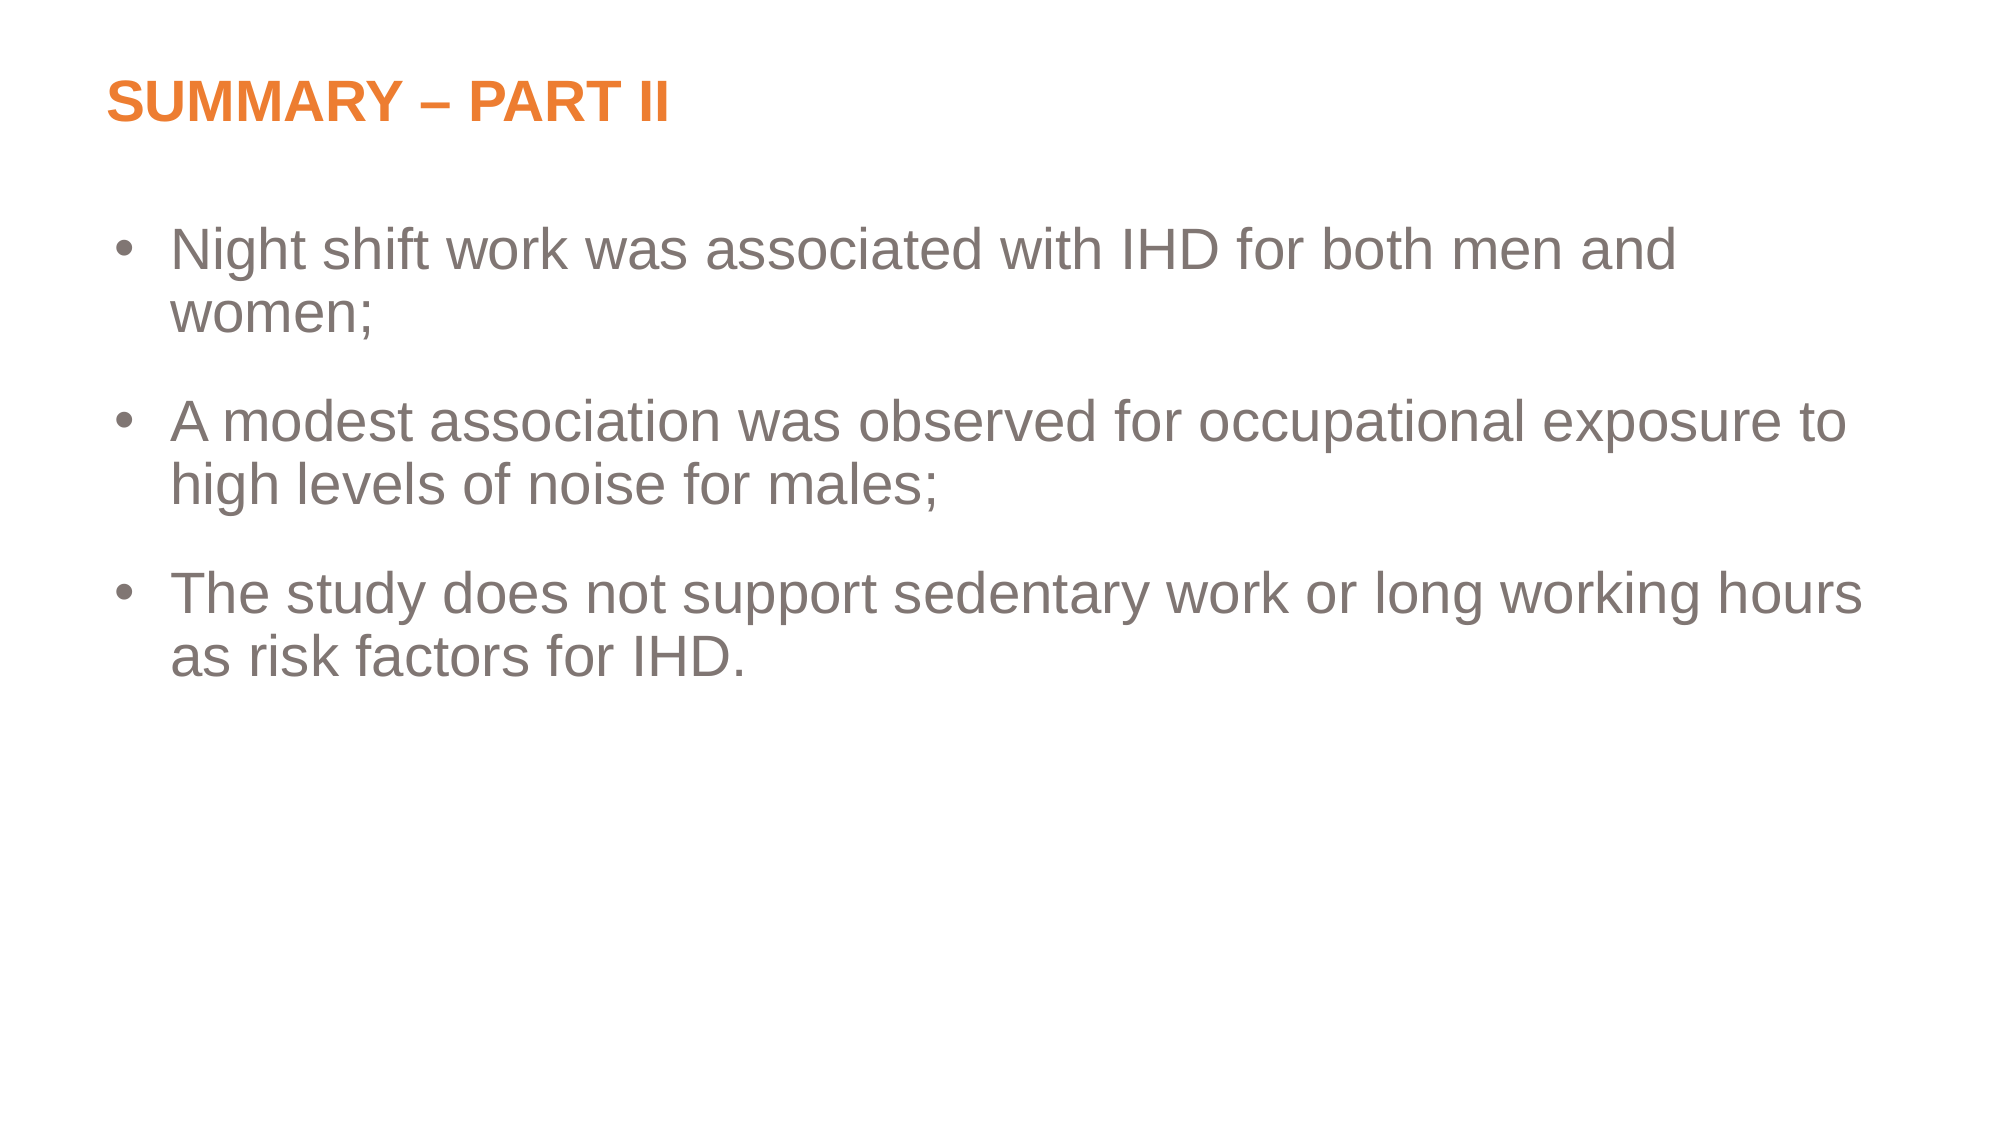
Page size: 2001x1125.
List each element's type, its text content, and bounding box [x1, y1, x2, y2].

list Night shift work was associated with IHD for both men and women; A modest association was observed for occupational exposure to high levels of noise for males; The study does not support sedentary work or long working hours as risk factors for IHD. [99, 211, 1890, 830]
title Summary – Part II [91, 43, 1814, 162]
